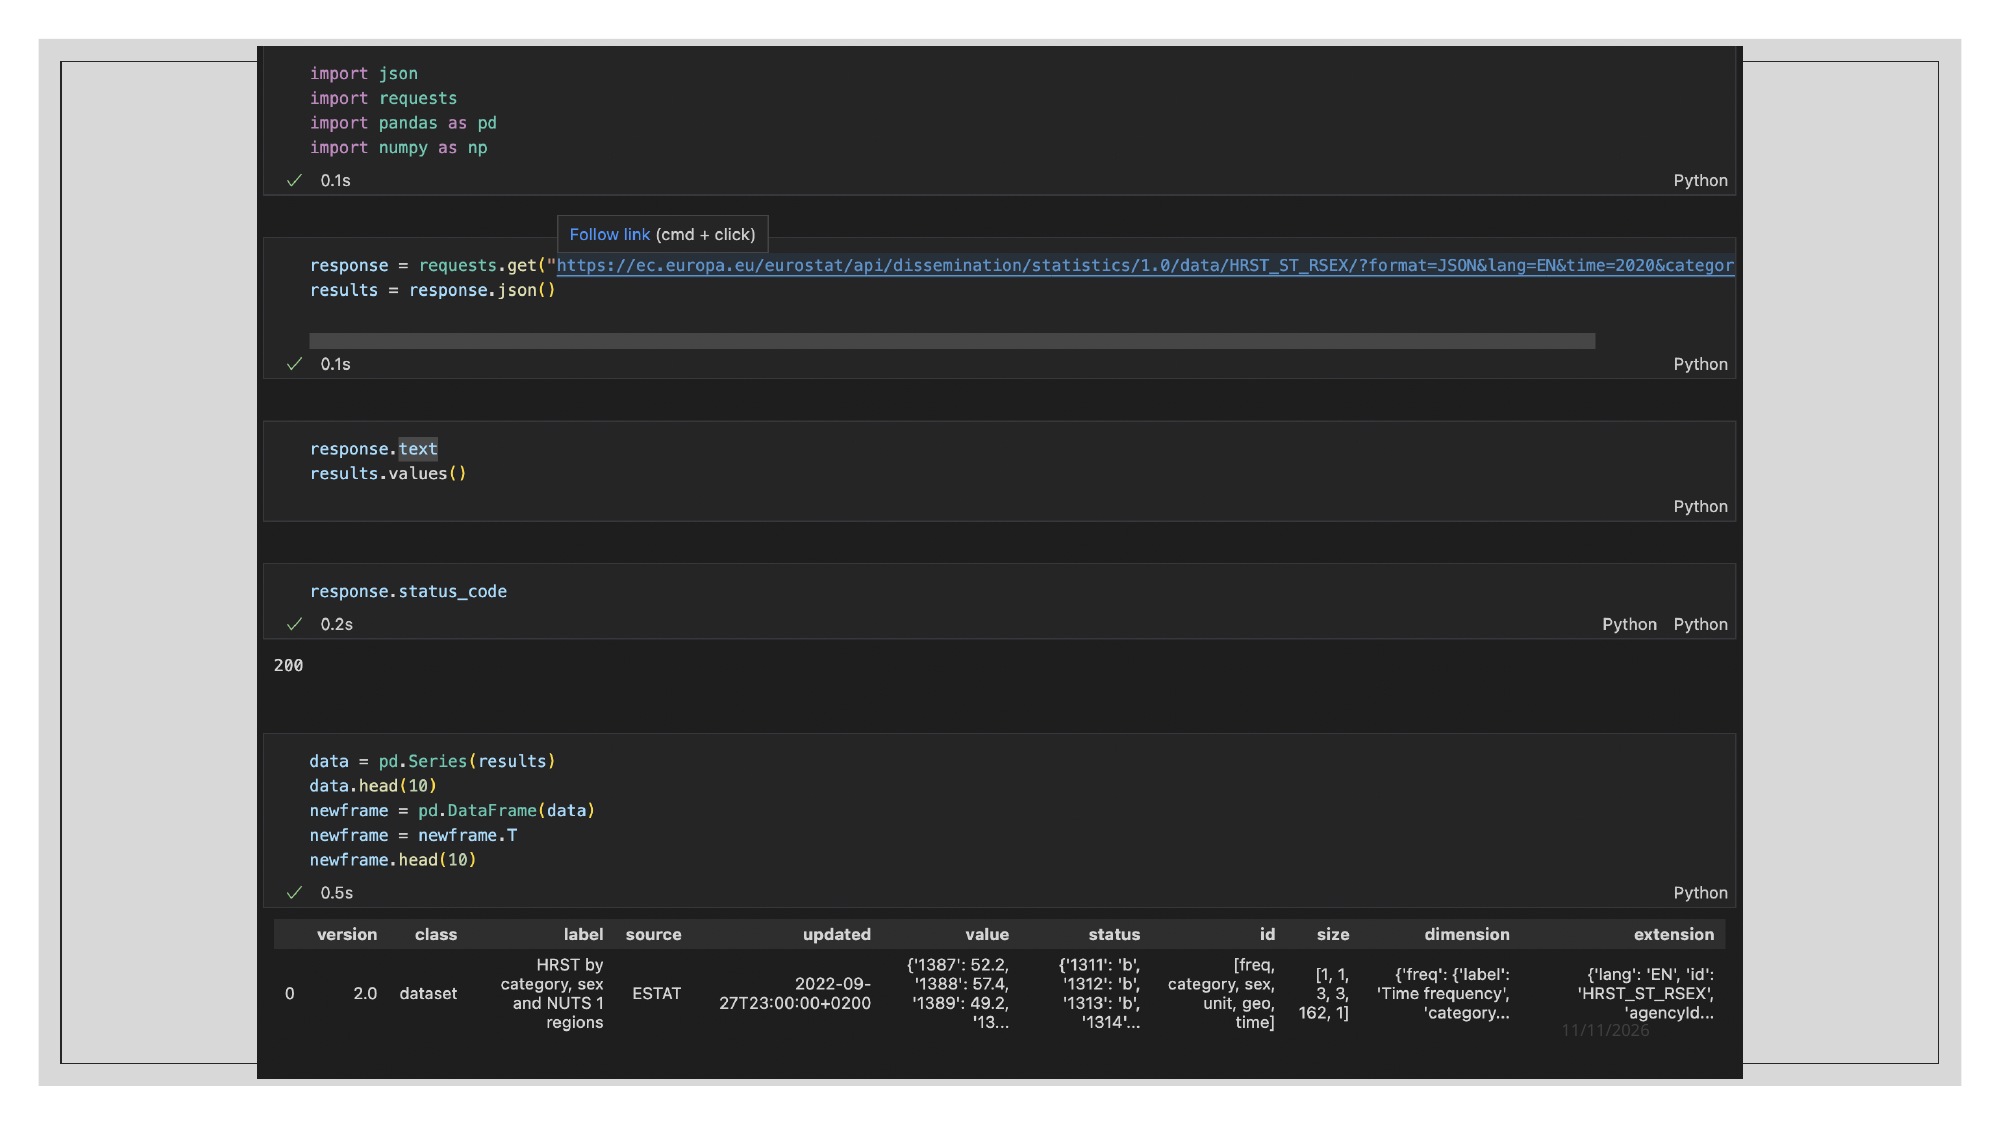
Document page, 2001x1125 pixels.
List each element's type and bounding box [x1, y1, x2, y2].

list [257, 46, 1743, 1079]
